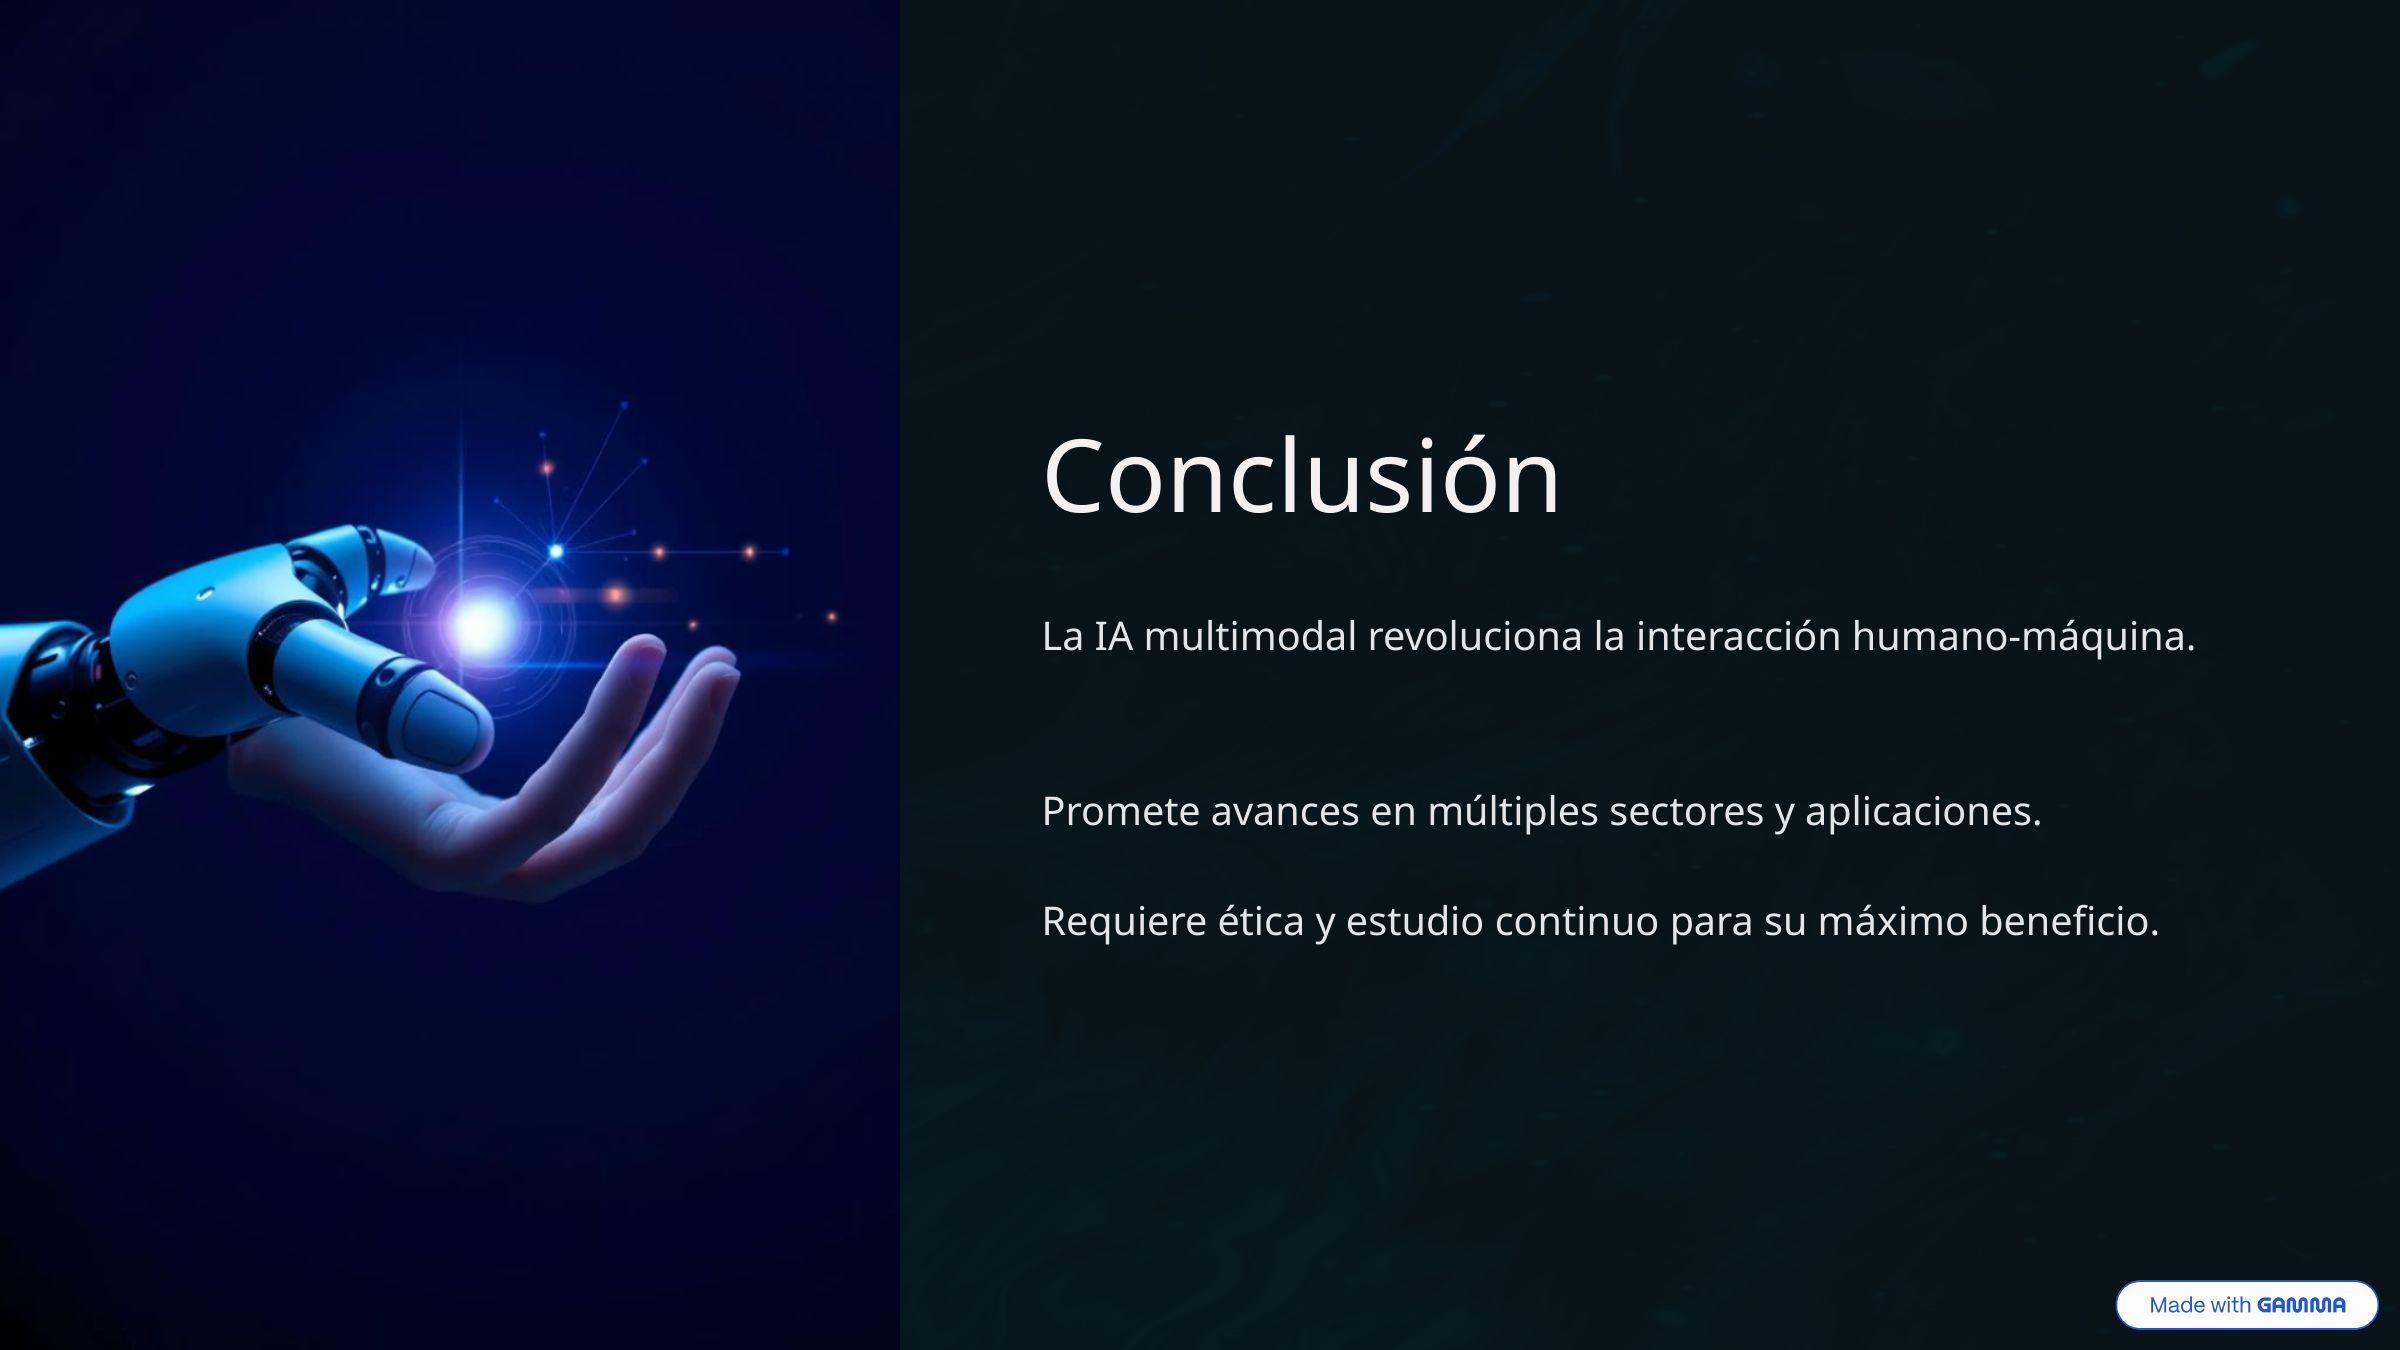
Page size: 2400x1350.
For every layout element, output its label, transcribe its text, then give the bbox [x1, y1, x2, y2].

picture [2106, 1271, 2389, 1339]
text_box Conclusión [1041, 406, 2054, 533]
text_box Requiere ética y estudio continuo para su máximo beneficio. [1041, 878, 2259, 944]
text_box La IA multimodal revoluciona la interacción humano-máquina. [1041, 593, 2259, 724]
text_box Promete avances en múltiples sectores y aplicaciones. [1041, 768, 2259, 834]
picture [0, 0, 900, 1350]
